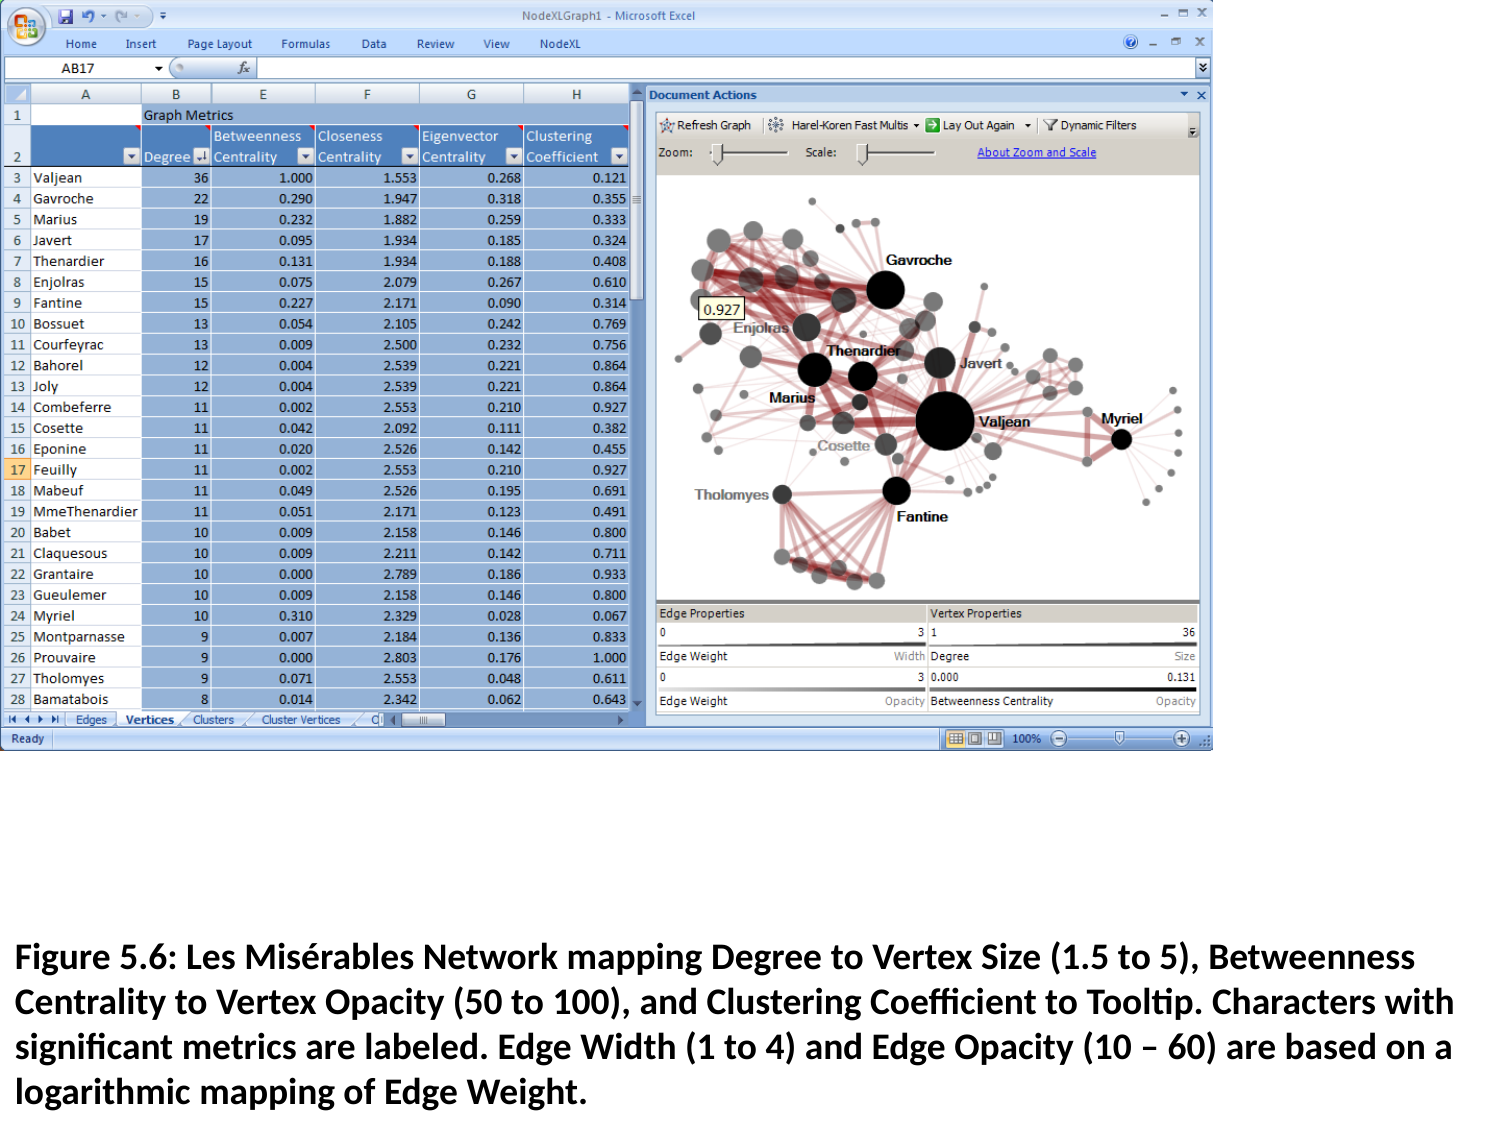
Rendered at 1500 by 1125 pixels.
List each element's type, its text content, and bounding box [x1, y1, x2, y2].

text_box Figure 5.6: Les Misérables Network mapping Degree to Vertex Size (1.5 to 5), Betweenness Centrality to Vertex Opacity (50 to 100), and Clustering Coefficient to Tooltip. Characters with significant metrics are labeled. Edge Width (1 to 4) and Edge Opacity (10 – 60) are based on a logarithmic mapping of Edge Weight. [0, 924, 1500, 1120]
picture [0, 0, 1213, 752]
